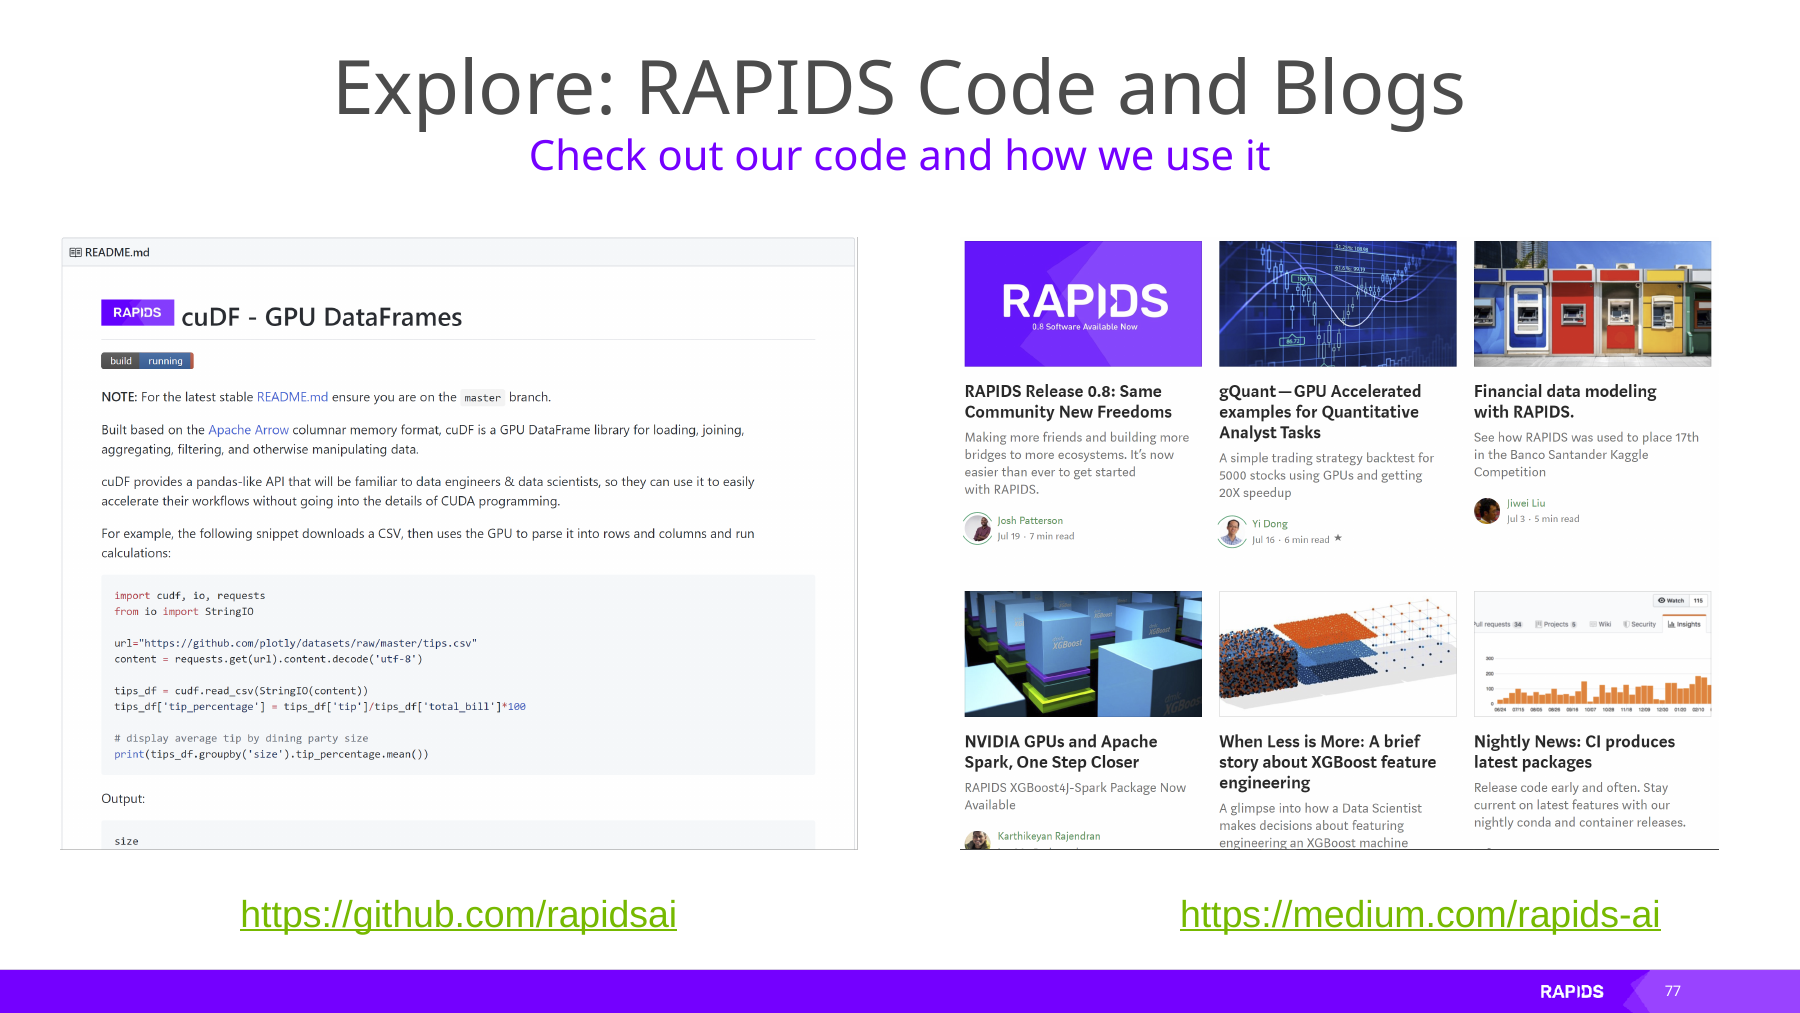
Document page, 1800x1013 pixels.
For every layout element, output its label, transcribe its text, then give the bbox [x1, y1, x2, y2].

text_box https://github.com/rapidsai [219, 874, 699, 929]
text_box https://medium.com/rapids-ai [1142, 874, 1699, 929]
list Check out our code and how we use it [81, 126, 1719, 213]
title Explore: RAPIDS Code and Blogs [81, 40, 1719, 126]
picture [0, 0, 1800, 1013]
